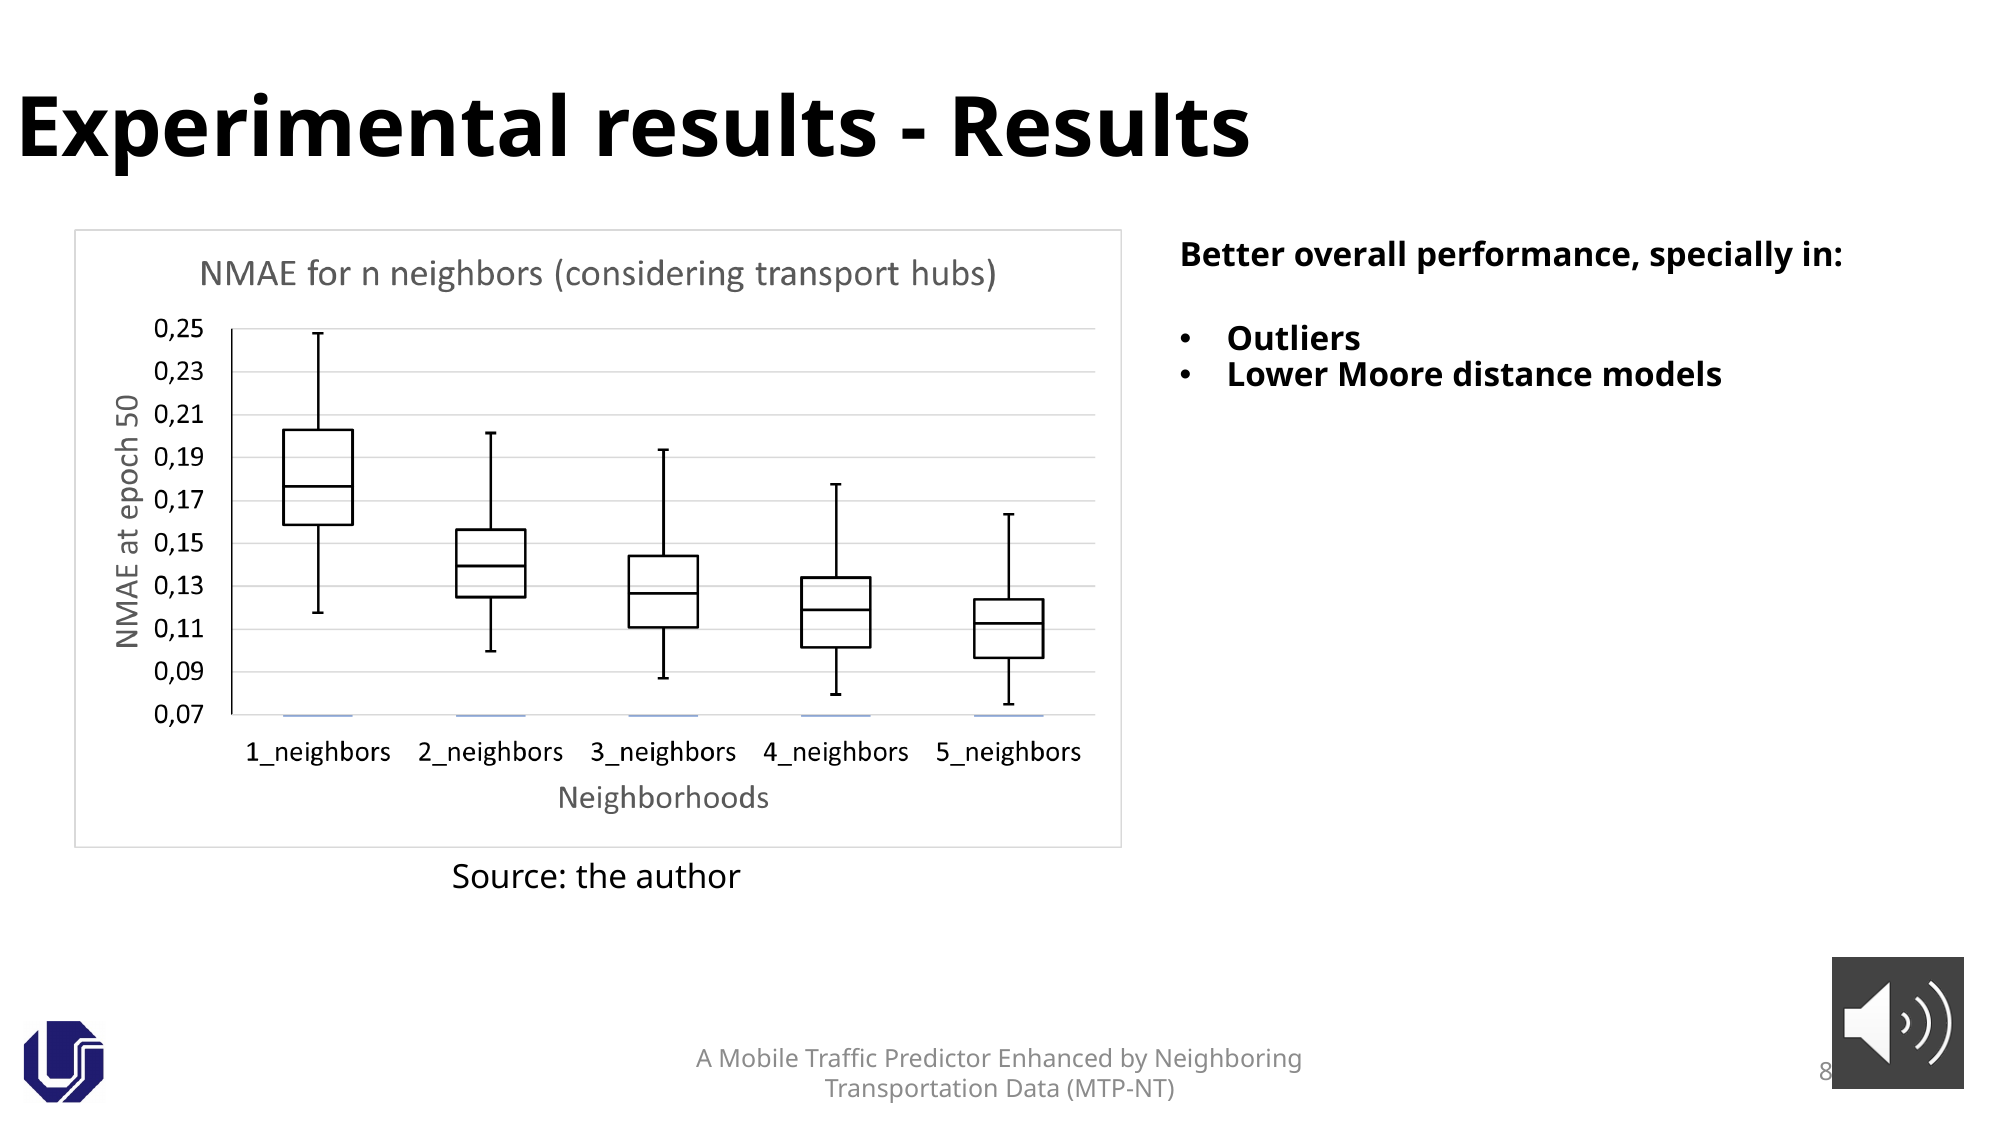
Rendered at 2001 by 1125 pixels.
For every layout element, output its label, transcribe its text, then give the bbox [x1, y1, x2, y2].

picture [1831, 956, 1965, 1090]
slide_number 82 [1412, 1042, 1863, 1103]
picture [74, 229, 1122, 848]
title Better overall performance, specially in: [1164, 229, 1926, 299]
picture [23, 1021, 106, 1103]
text_box Source: the author [74, 852, 1120, 934]
text_box Experimental results - Results [0, 17, 1978, 230]
footer A Mobile Traffic Predictor Enhanced by Neighboring Transportation Data (MTP-NT) [662, 1042, 1338, 1103]
text_box Outliers Lower Moore distance models [1164, 314, 1926, 528]
